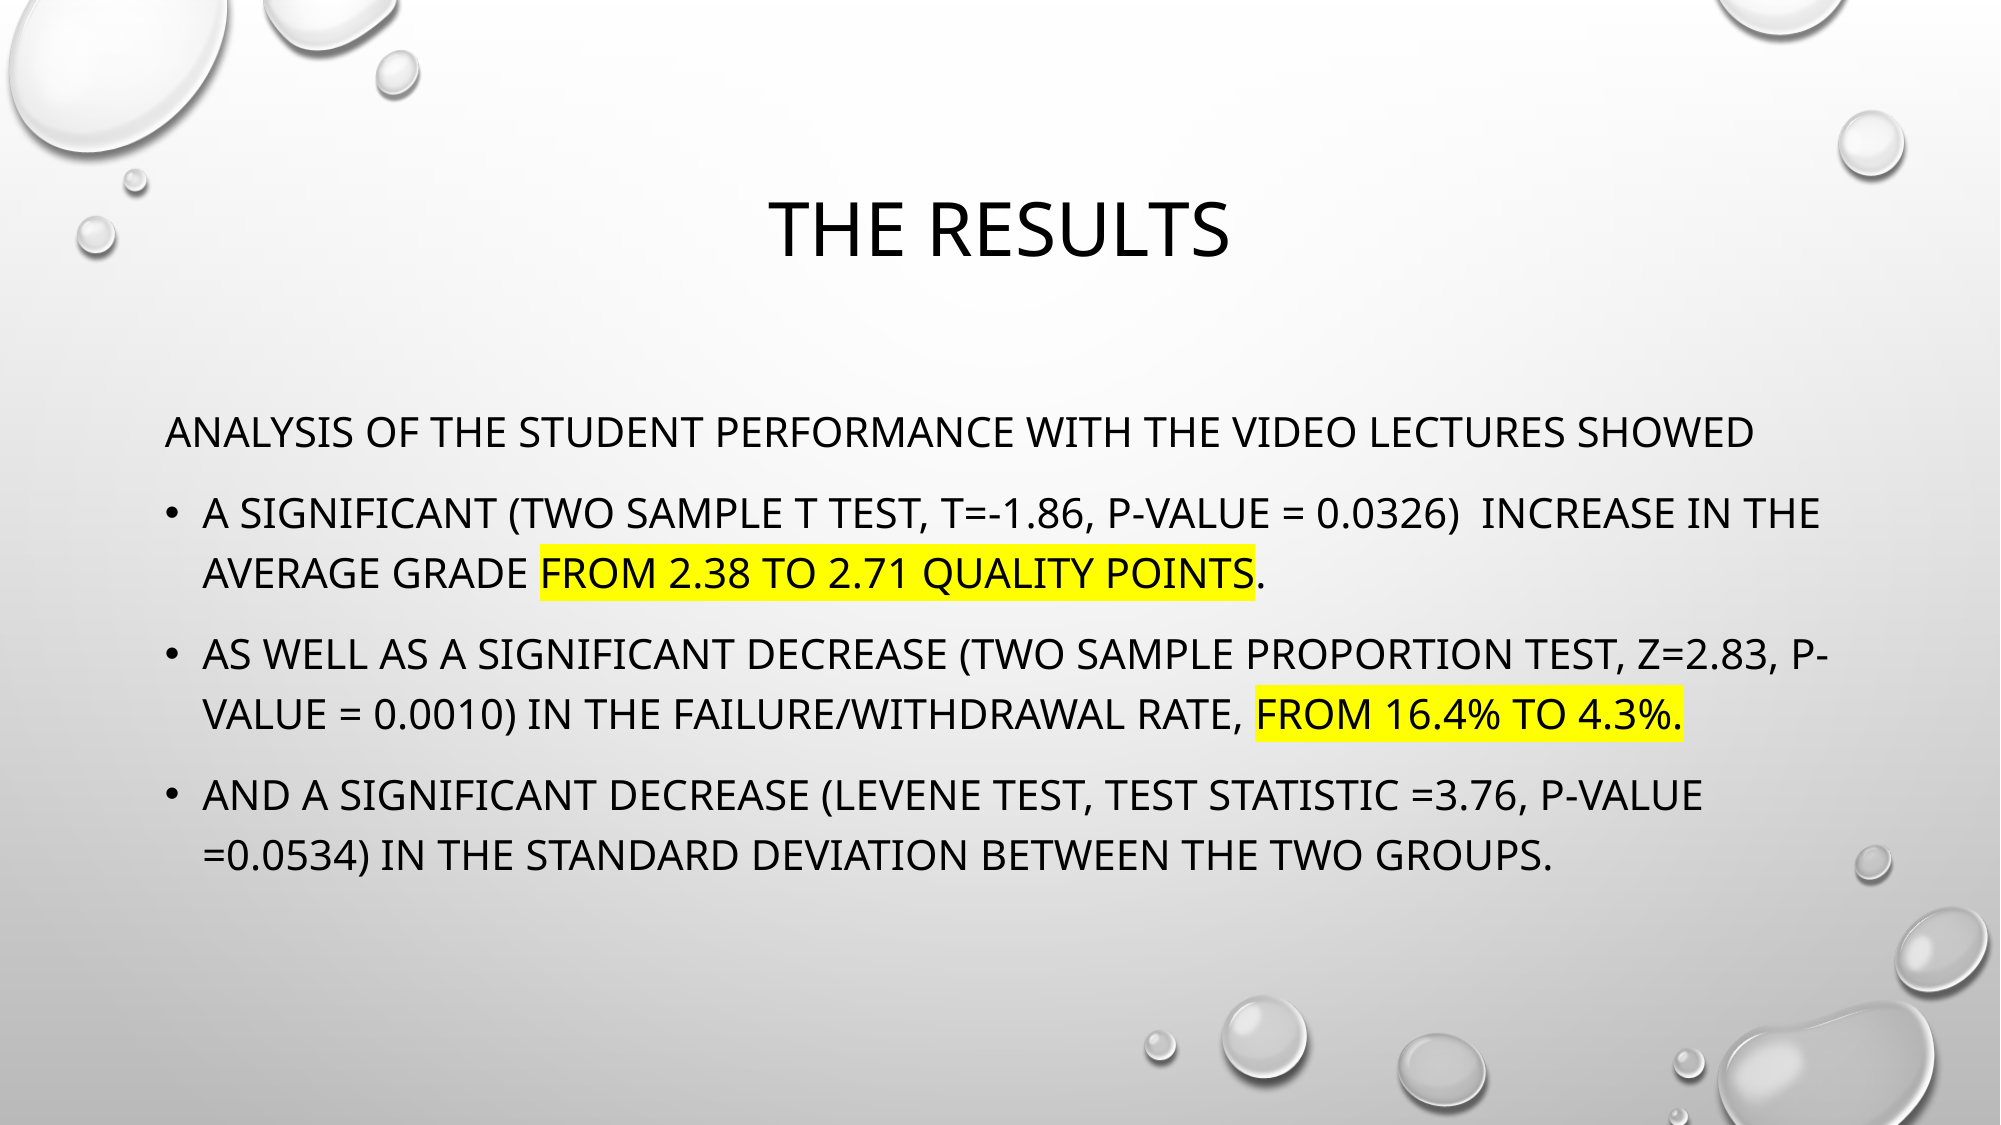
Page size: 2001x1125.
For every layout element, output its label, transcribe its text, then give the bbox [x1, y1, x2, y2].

list Analysis of the student performance with the video lectures showed a significant (two sample t test, t=-1.86, p-value = 0.0326) increase in the average grade from 2.38 to 2.71 quality points. as well as a significant decrease (two sample proportion test, z=2.83, p-value = 0.0010) in the failure/withdrawal rate, from 16.4% to 4.3%. And a significant decrease (Levene test, test statistic =3.76, p-value =0.0534) in the standard deviation between the two groups. [149, 388, 1850, 950]
picture [0, 0, 2000, 1125]
title The results [149, 101, 1851, 364]
